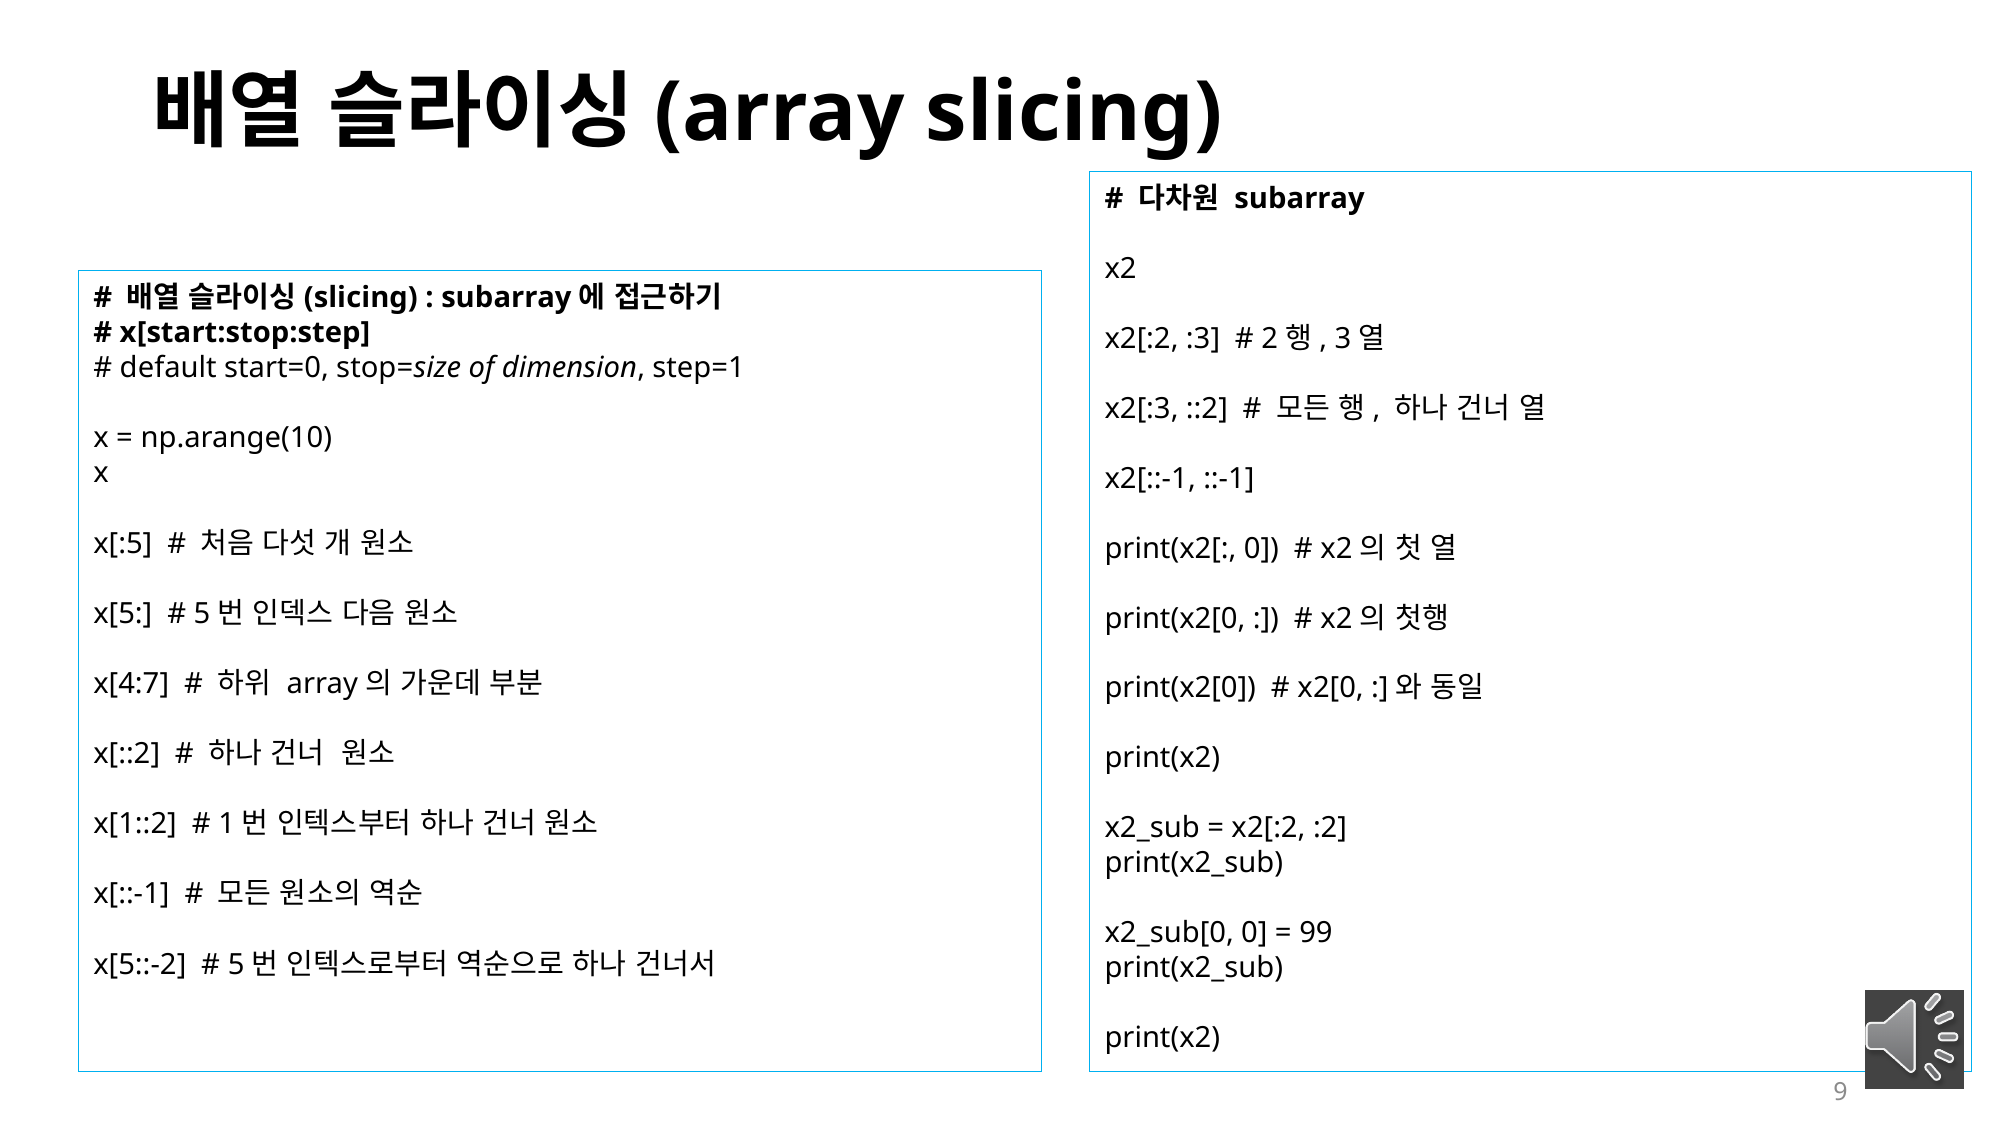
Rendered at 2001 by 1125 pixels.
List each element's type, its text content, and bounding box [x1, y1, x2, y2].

text_box # 배열 슬라이싱(slicing) : subarray에 접근하기 # x[start:stop:step] # default start=0, stop=size of dimension, step=1 x = np.arange(10) x x[:5] # 처음 다섯 개 원소 x[5:] # 5번 인덱스 다음 원소 x[4:7] # 하위 array의 가운데 부분 x[::2] # 하나 건너 원소 x[1::2] # 1번 인텍스부터 하나 건너 원소 x[::-1] # 모든 원소의 역순 x[5::-2] # 5번 인텍스로부터 역순으로 하나 건너서 [78, 270, 1042, 1072]
list # 다차원 subarray x2 x2[:2, :3] # 2행, 3열 x2[:3, ::2] # 모든 행, 하나 건너 열 x2[::-1, ::-1] print(x2[:, 0]) # x2의 첫 열 print(x2[0, :]) # x2의 첫행 print(x2[0]) # x2[0, :]와 동일 print(x2) x2_sub = x2[:2, :2] print(x2_sub) x2_sub[0, 0] = 99 print(x2_sub) print(x2) [1089, 171, 1972, 1072]
title 배열 슬라이싱(array slicing) [137, 18, 1863, 195]
slide_number 9 [1412, 1062, 1863, 1123]
picture [1864, 989, 1965, 1090]
